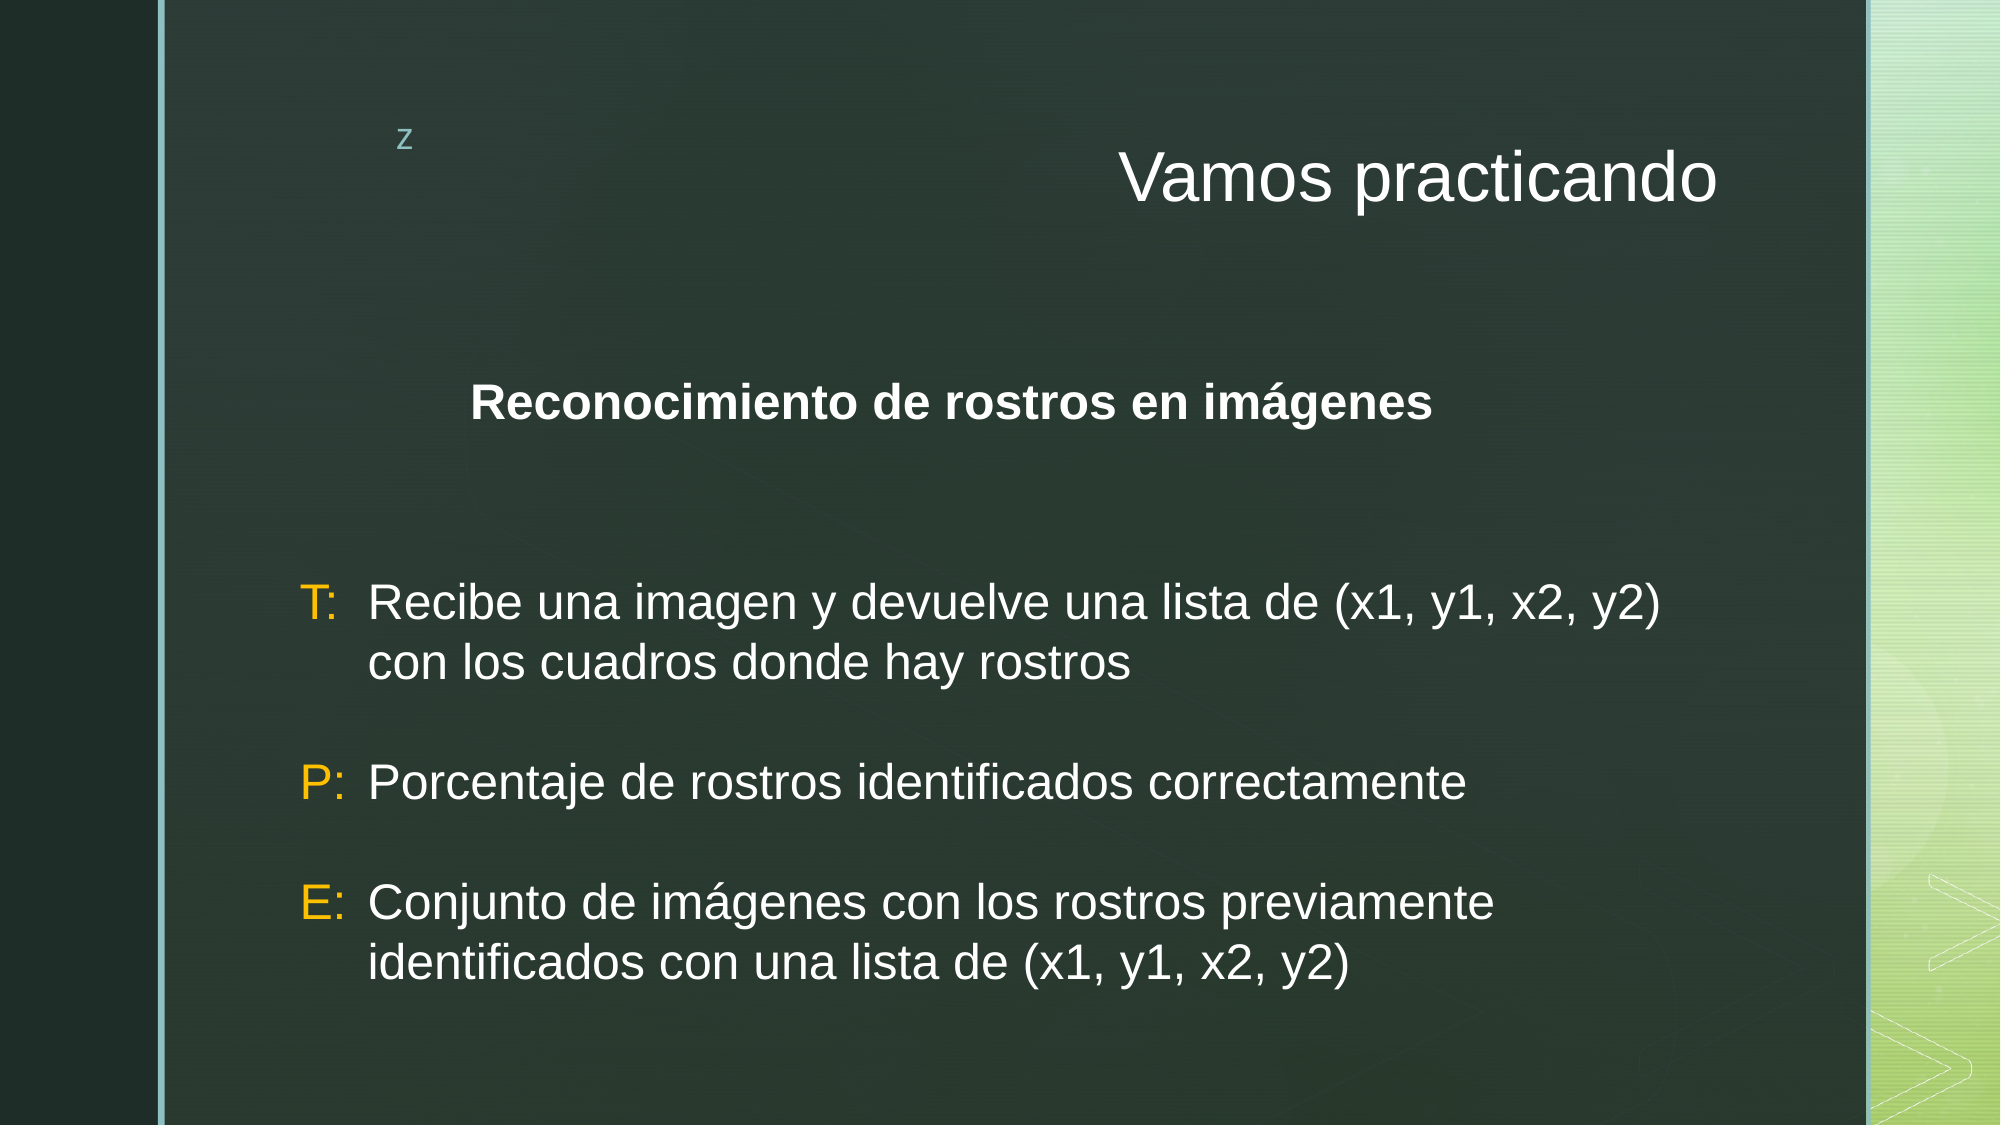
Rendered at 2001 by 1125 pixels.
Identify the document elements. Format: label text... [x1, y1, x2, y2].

picture [1871, 0, 2001, 1125]
text_box Recibe una imagen y devuelve una lista de (x1, y1, x2, y2) con los cuadros donde hay rostros Porcentaje de rostros identificados correctamente Conjunto de imágenes con los rostros previamente identificados con una lista de (x1, y1, x2, y2) [352, 562, 1753, 998]
text_box T: P: E: [284, 562, 352, 938]
list Reconocimiento de rostros en imágenes [454, 336, 1734, 450]
title Vamos practicando [428, 132, 1734, 310]
